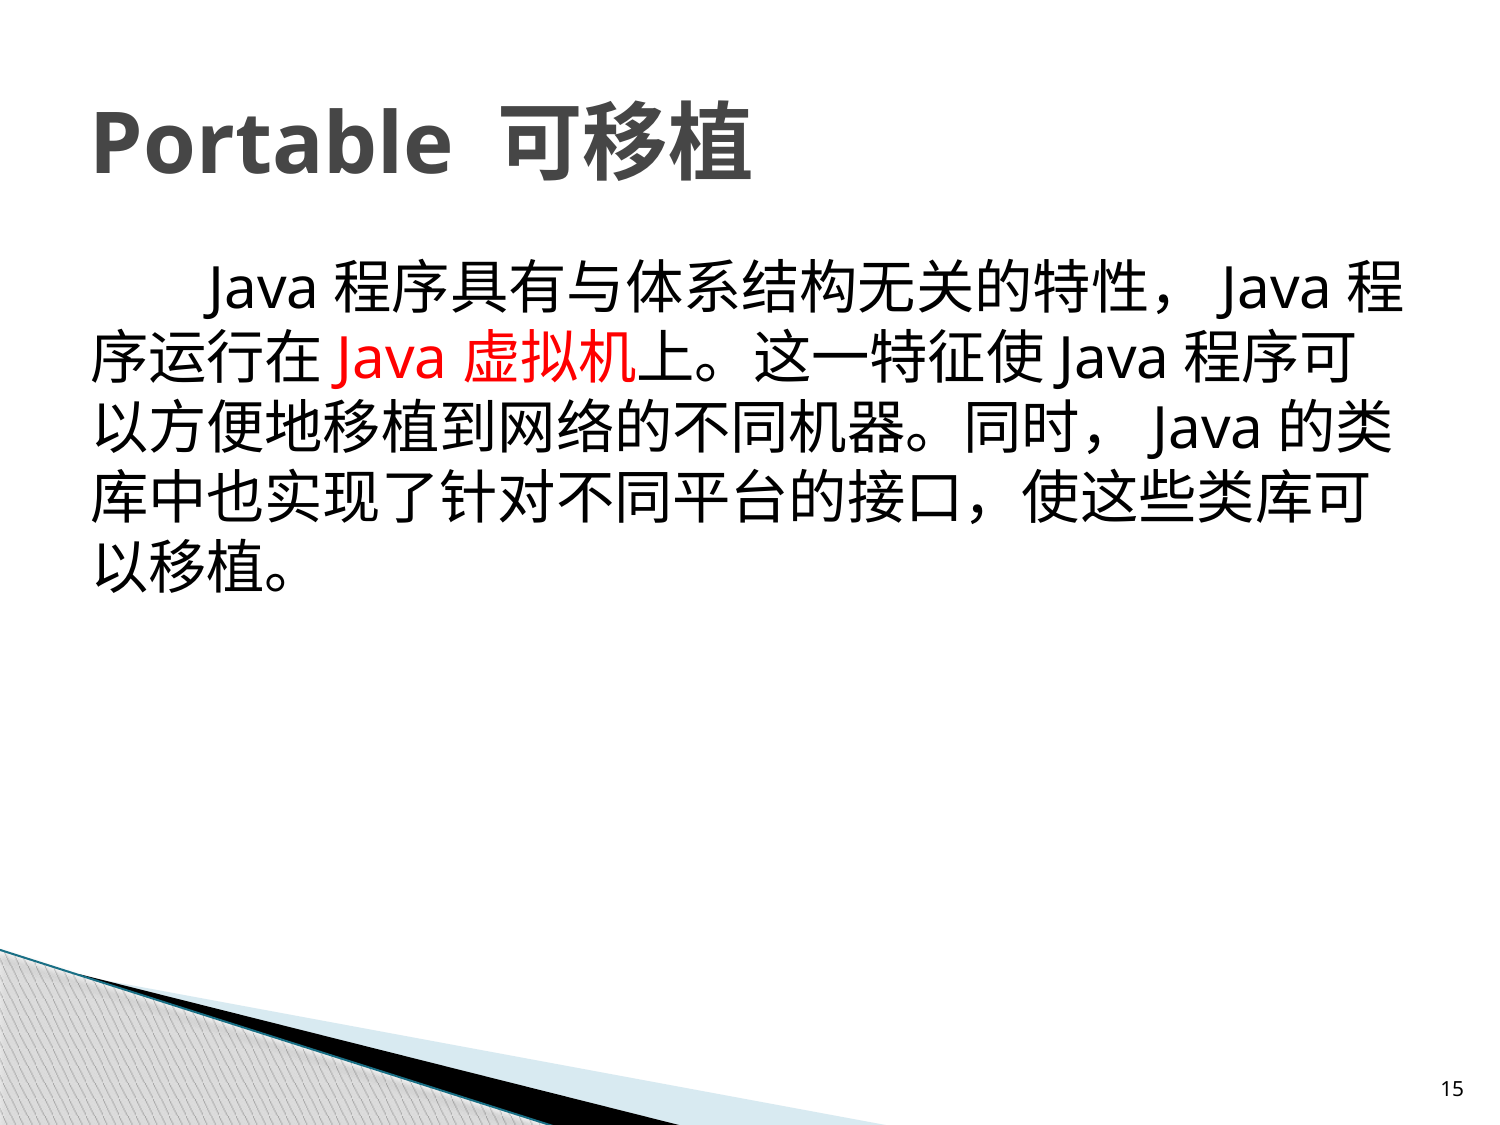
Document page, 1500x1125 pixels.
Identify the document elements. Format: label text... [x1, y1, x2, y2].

title Portable 可移植 [75, 45, 1425, 233]
list Java程序具有与体系结构无关的特性，Java程序运行在Java虚拟机上。这一特征使Java程序可以方便地移植到网络的不同机器。同时，Java的类库中也实现了针对不同平台的接口，使这些类库可以移植。 [75, 242, 1425, 986]
slide_number 15 [1418, 1051, 1479, 1112]
